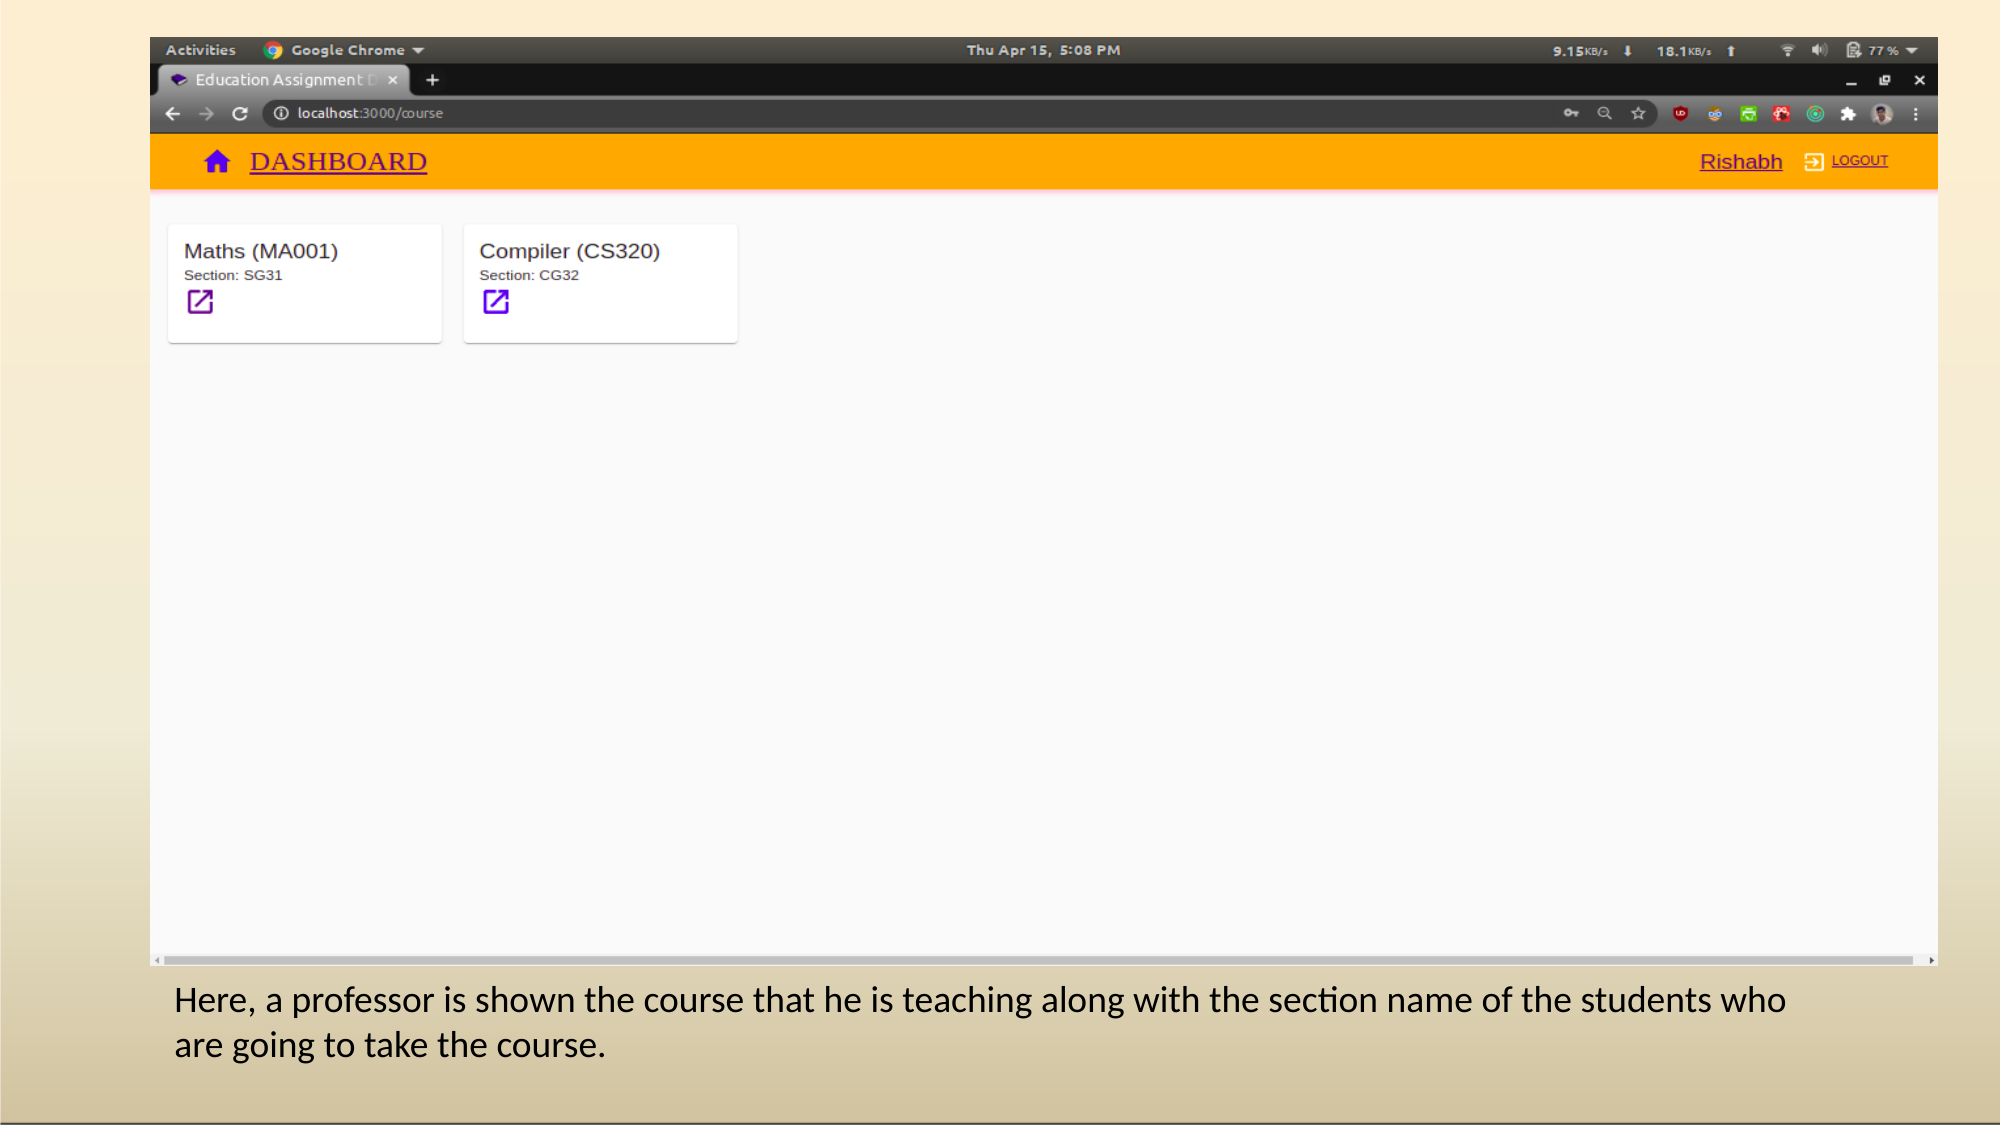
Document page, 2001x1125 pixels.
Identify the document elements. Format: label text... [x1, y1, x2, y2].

list Here, a professor is shown the course that he is teaching along with the section name of the students who are going to take the course. [174, 975, 1826, 1066]
picture [0, 0, 2000, 1125]
